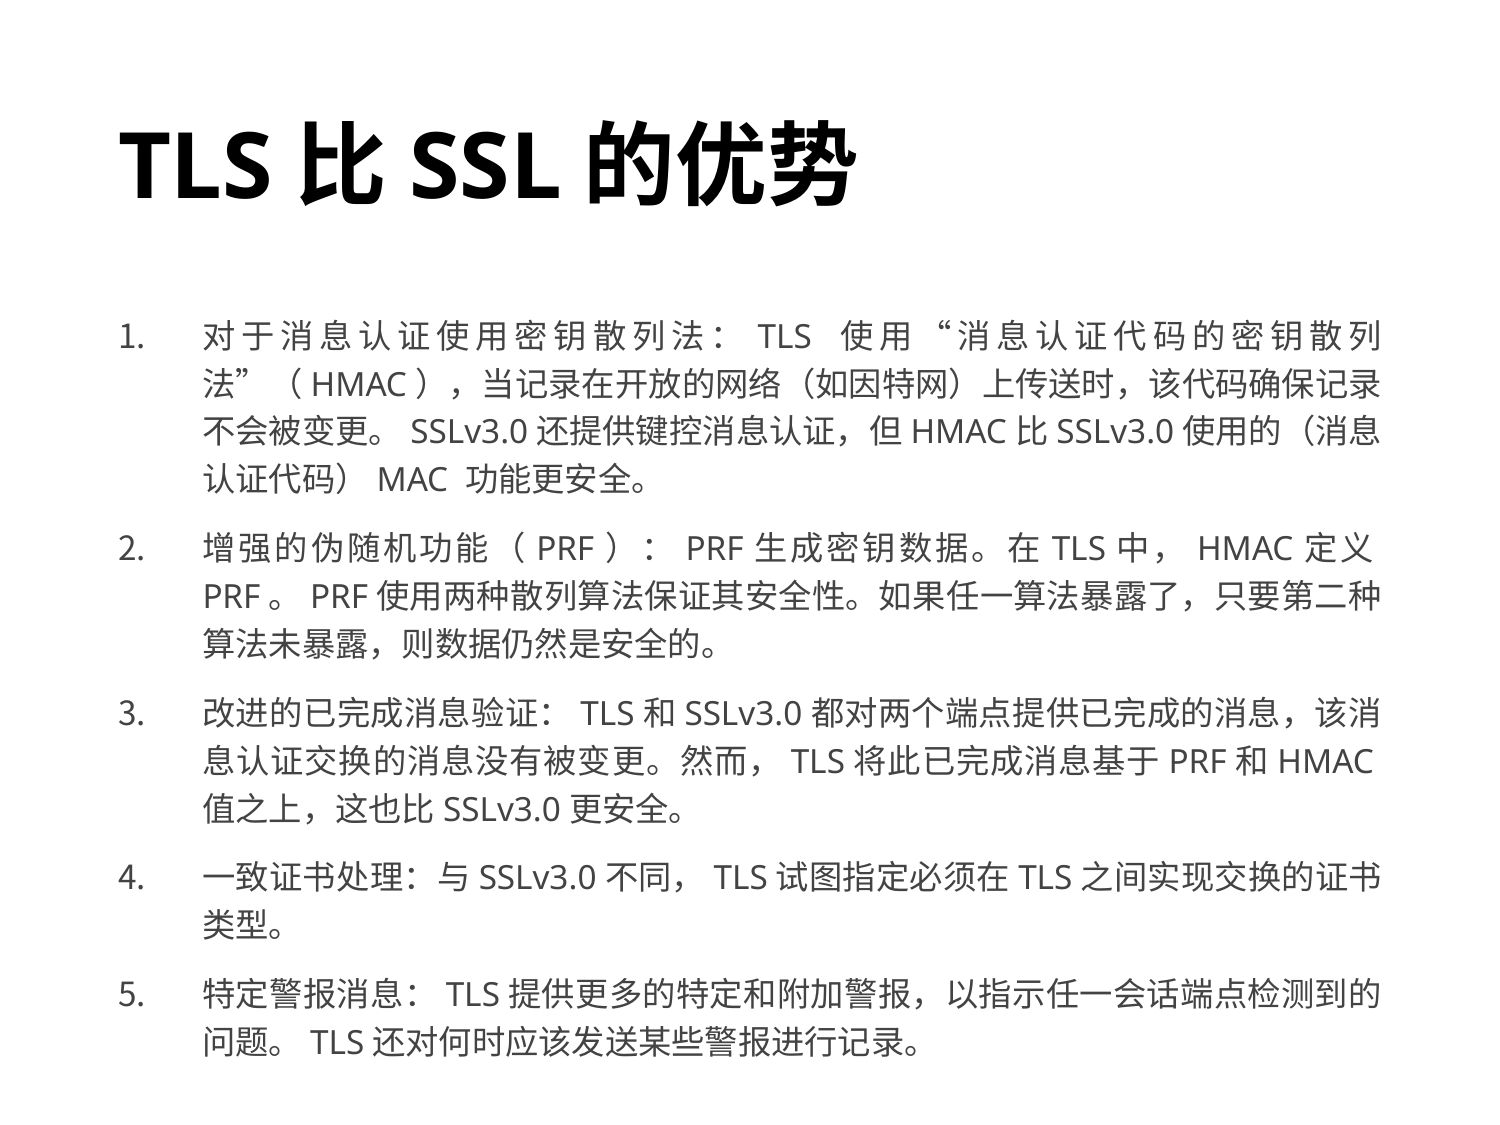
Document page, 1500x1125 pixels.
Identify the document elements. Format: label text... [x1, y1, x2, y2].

title TLS比SSL的优势 [103, 59, 1397, 278]
list 对于消息认证使用密钥散列法：TLS 使用“消息认证代码的密钥散列法”（HMAC），当记录在开放的网络（如因特网）上传送时，该代码确保记录不会被变更。SSLv3.0还提供键控消息认证，但HMAC比SSLv3.0使用的（消息认证代码）MAC 功能更安全。 增强的伪随机功能（PRF）：PRF生成密钥数据。在TLS中，HMAC定义PRF。PRF使用两种散列算法保证其安全性。如果任一算法暴露了，只要第二种算法未暴露，则数据仍然是安全的。 改进的已完成消息验证：TLS和SSLv3.0都对两个端点提供已完成的消息，该消息认证交换的消息没有被变更。然而，TLS将此已完成消息基于PRF和HMAC值之上，这也比SSLv3.0更安全。 一致证书处理：与SSLv3.0不同，TLS试图指定必须在TLS之间实现交换的证书类型。 特定警报消息：TLS提供更多的特定和附加警报，以指示任一会话端点检测到的问题。TLS还对何时应该发送某些警报进行记录。 [103, 299, 1397, 1014]
